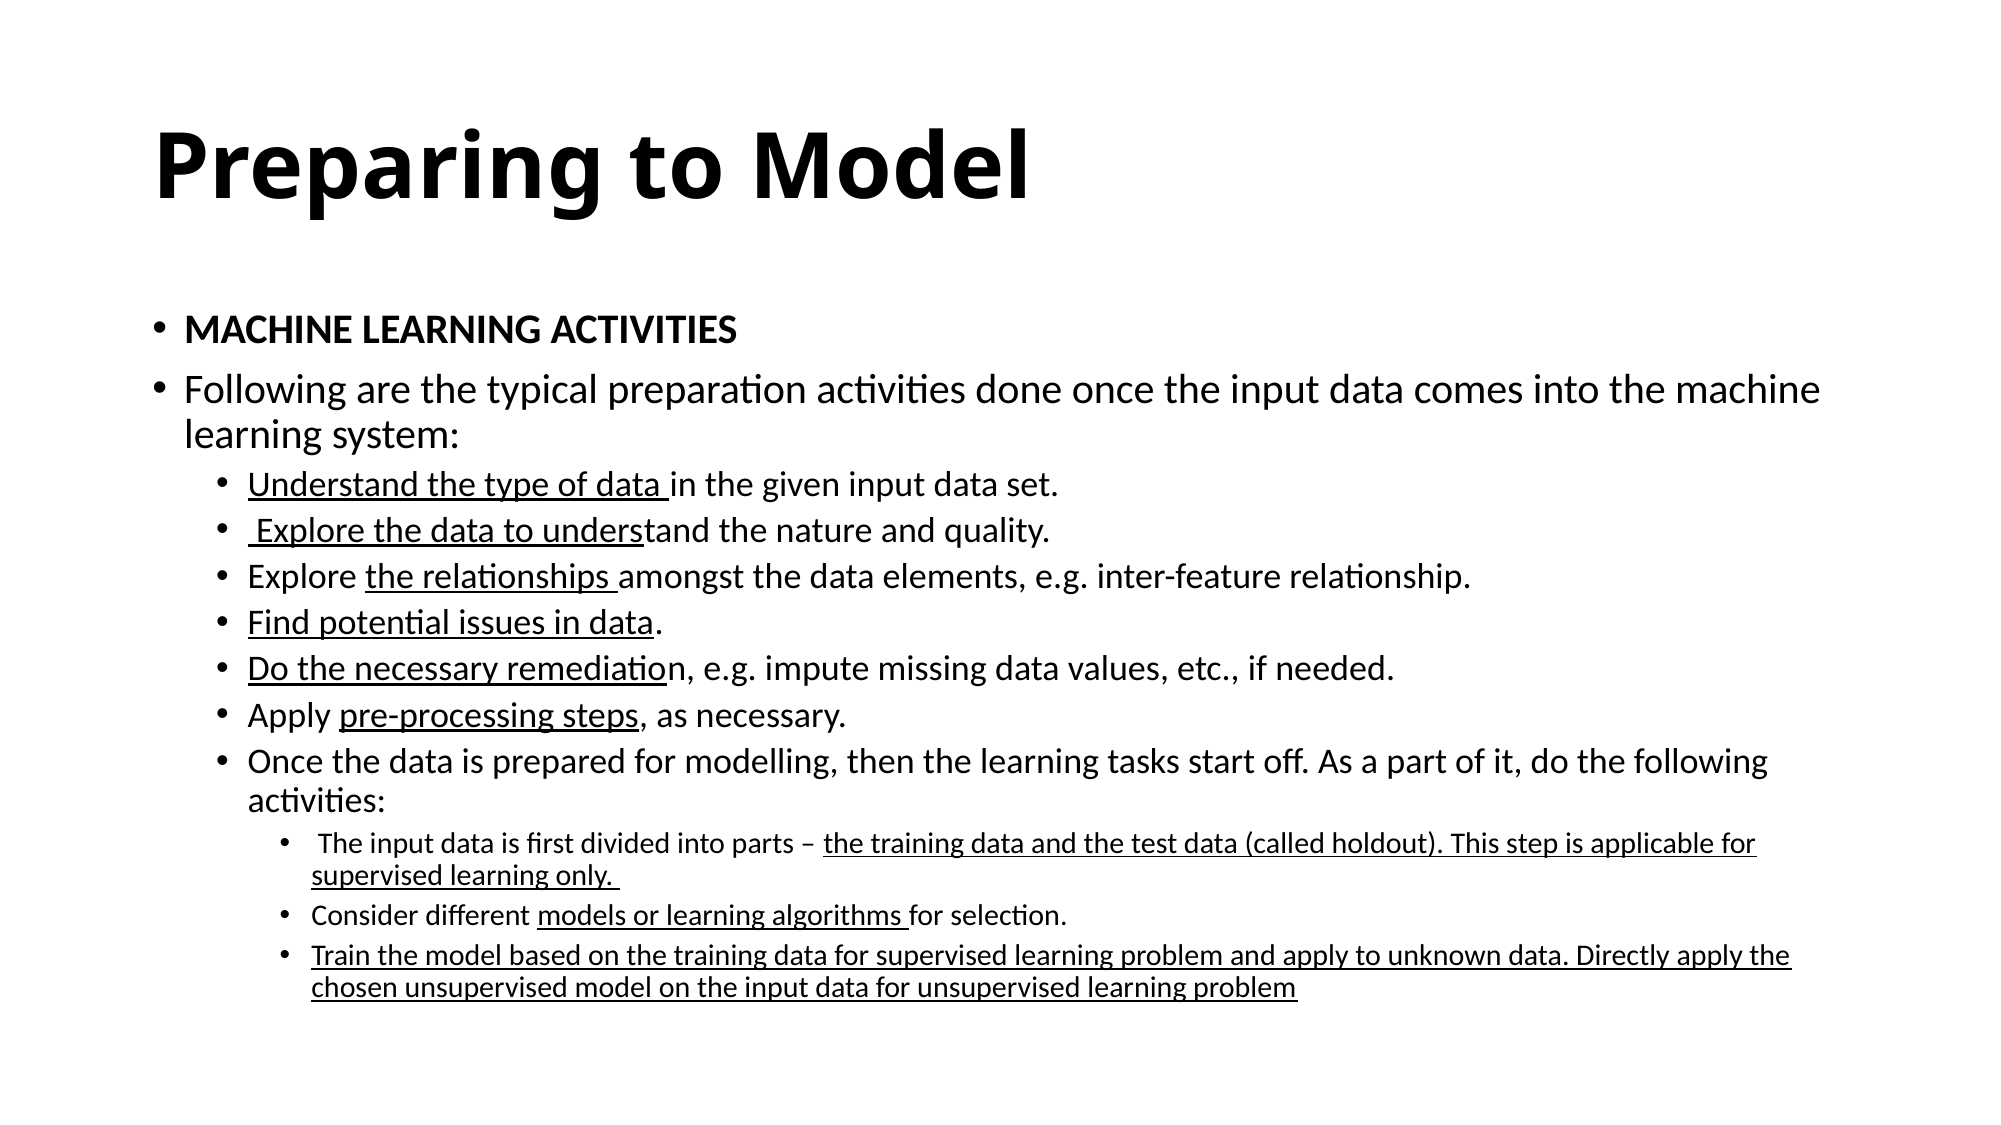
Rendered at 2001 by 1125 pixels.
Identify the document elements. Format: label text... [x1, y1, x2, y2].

title Preparing to Model [137, 59, 1863, 278]
list MACHINE LEARNING ACTIVITIES Following are the typical preparation activities done once the input data comes into the machine learning system: Understand the type of data in the given input data set. Explore the data to understand the nature and quality. Explore the relationships amongst the data elements, e.g. inter-feature relationship. Find potential issues in data. Do the necessary remediation, e.g. impute missing data values, etc., if needed. Apply pre-processing steps, as necessary. Once the data is prepared for modelling, then the learning tasks start off. As a part of it, do the following activities: The input data is first divided into parts – the training data and the test data (called holdout). This step is applicable for supervised learning only. Consider different models or learning algorithms for selection. Train the model based on the training data for supervised learning problem and apply to unknown data. Directly apply the chosen unsupervised model on the input data for unsupervised learning problem [137, 299, 1863, 1014]
